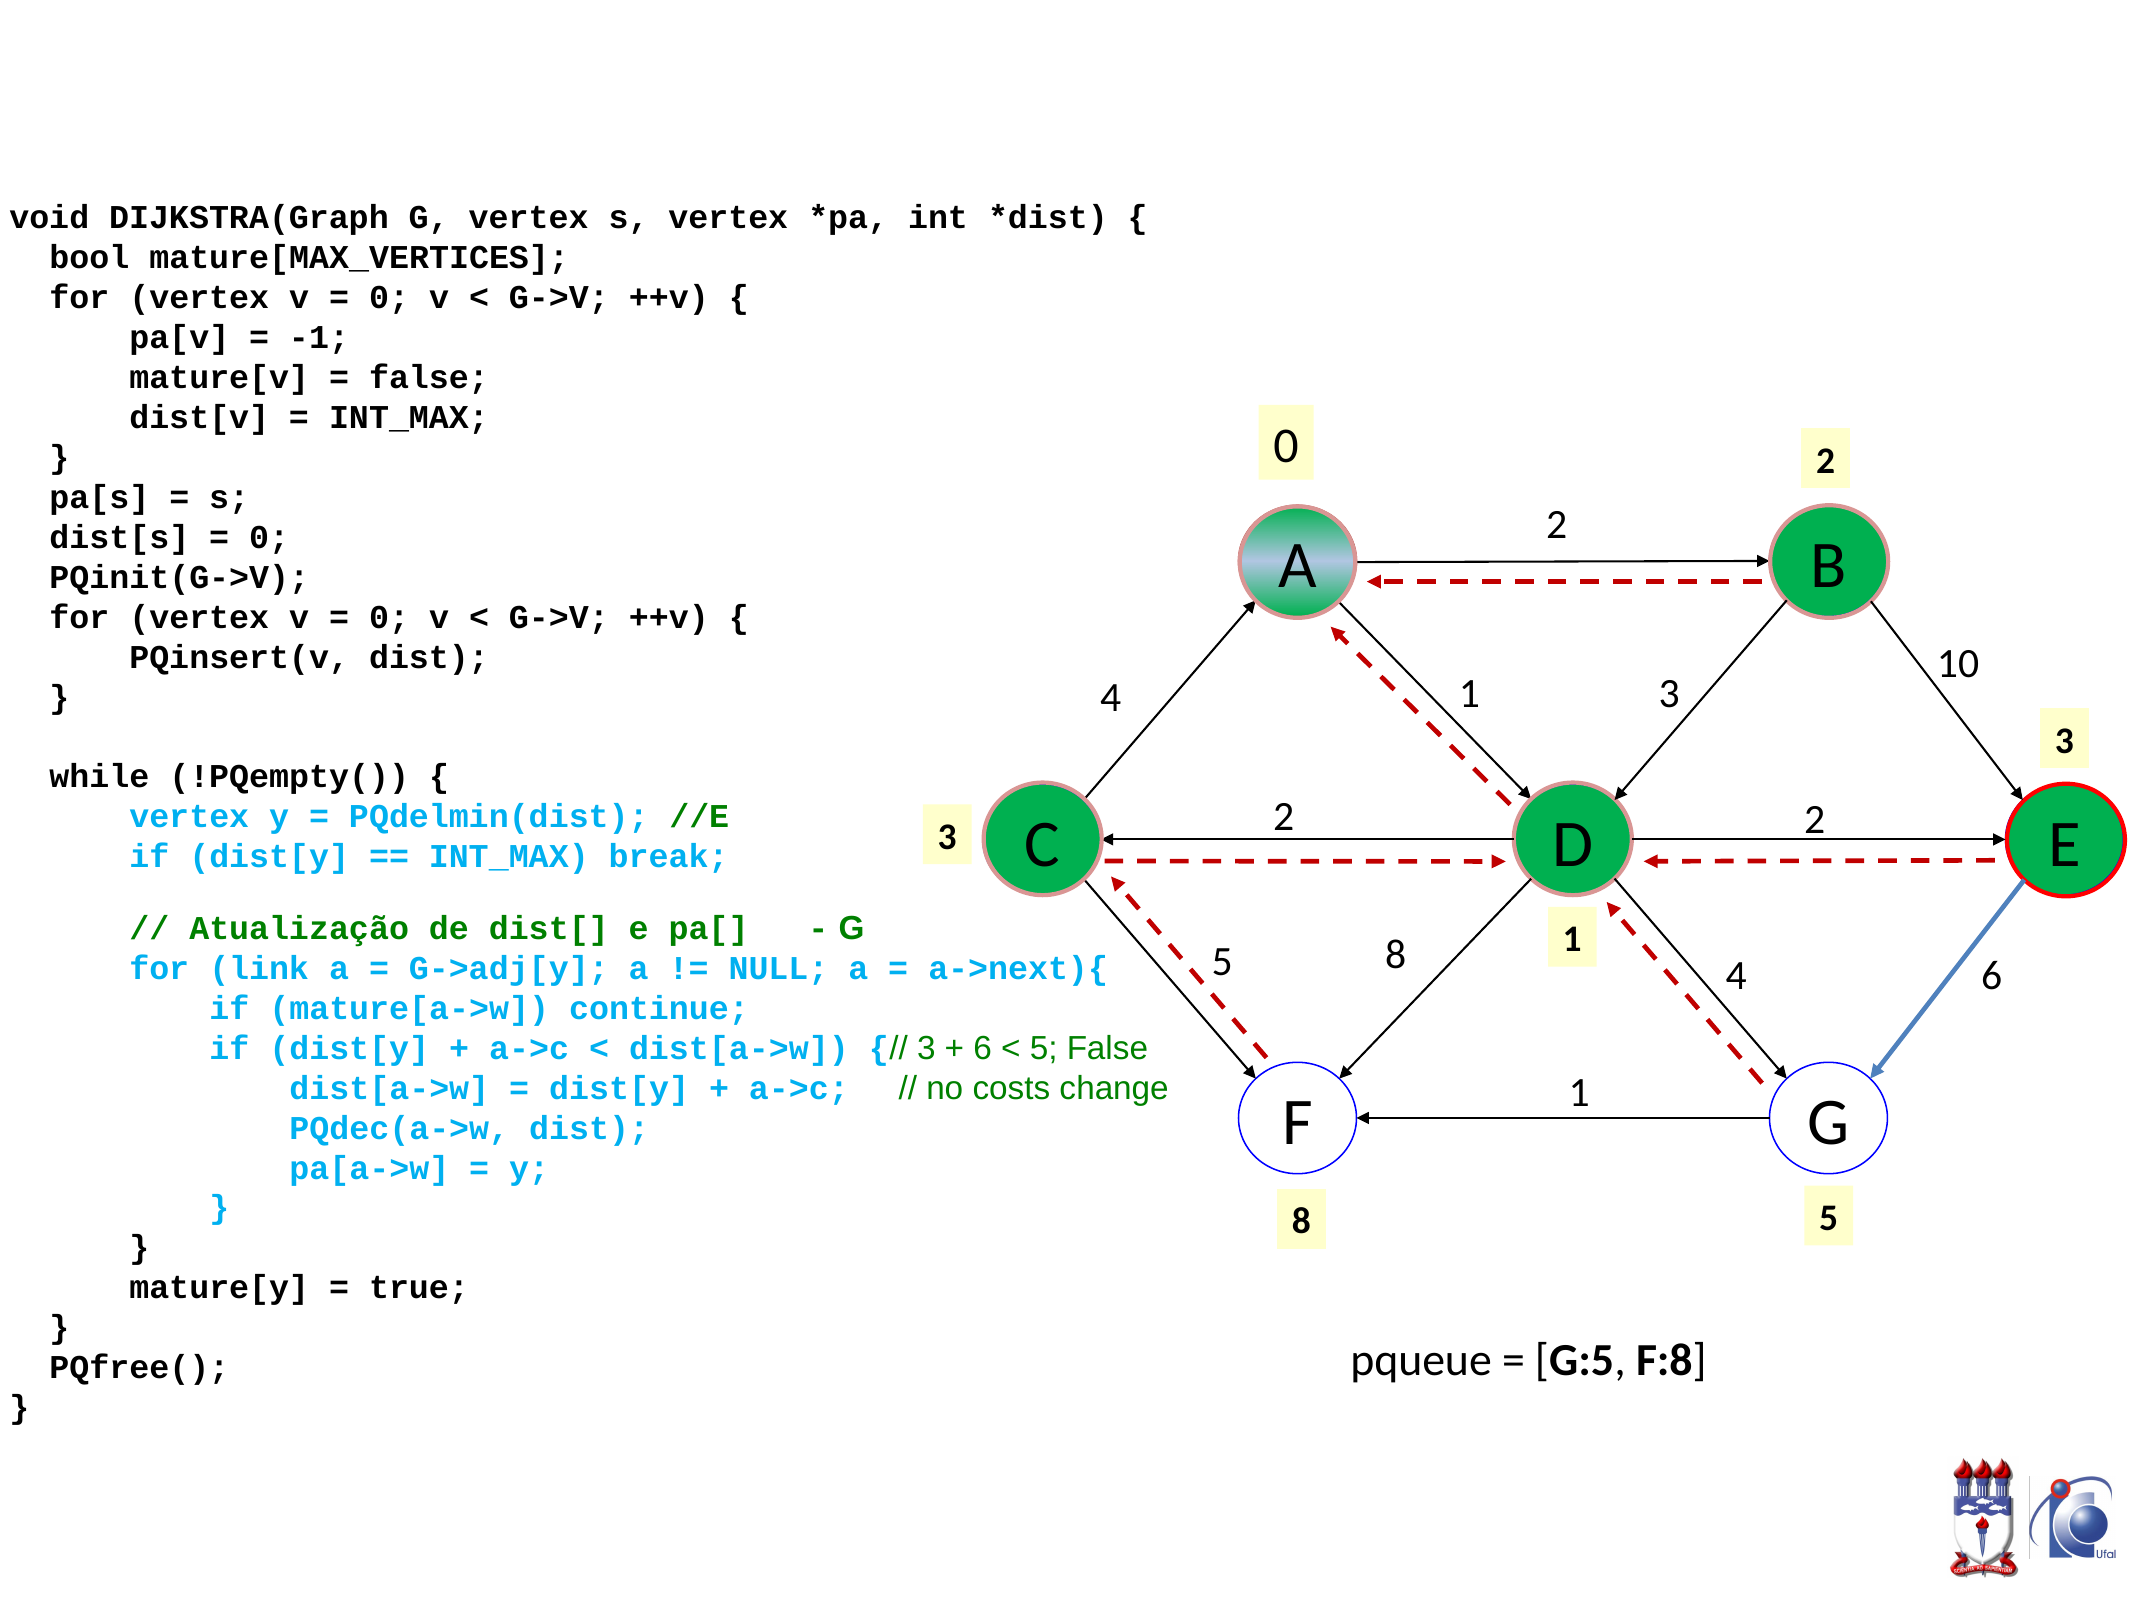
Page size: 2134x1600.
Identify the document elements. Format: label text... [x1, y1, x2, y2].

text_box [982, 404, 2124, 1394]
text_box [1870, 601, 2024, 801]
picture [2028, 1476, 2116, 1559]
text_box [1614, 878, 1787, 1079]
picture [1947, 1456, 2019, 1578]
text_box 3 [922, 804, 972, 865]
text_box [1339, 878, 1532, 1079]
text_box void DIJKSTRA(Graph G, vertex s, vertex *pa, int *dist) { bool mature[MAX_VERTICES]; for (vertex v = 0; v < G->V; ++v) { pa[v] = -1; mature[v] = false; dist[v] = INT_MAX; } pa[s] = s; dist[s] = 0; PQinit(G->V); for (vertex v = 0; v < G->V; ++v) { PQinsert(v, dist); } while (!PQempty()) { vertex y = PQdelmin(dist); //E if (dist[y] == INT_MAX) break; // Atualização de dist[] e pa[] - G for (link a = G->adj[y]; a != NULL; a = a->next){ if (mature[a->w]) continue; if (dist[y] + a->c < dist[a->w]) {// 3 + 6 < 5; False dist[a->w] = dist[y] + a->c; // no costs change PQdec(a->w, dist); pa[a->w] = y; } } mature[y] = true; } PQfree(); } [0, 188, 1302, 1433]
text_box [1614, 600, 1787, 801]
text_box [1870, 879, 2025, 1079]
